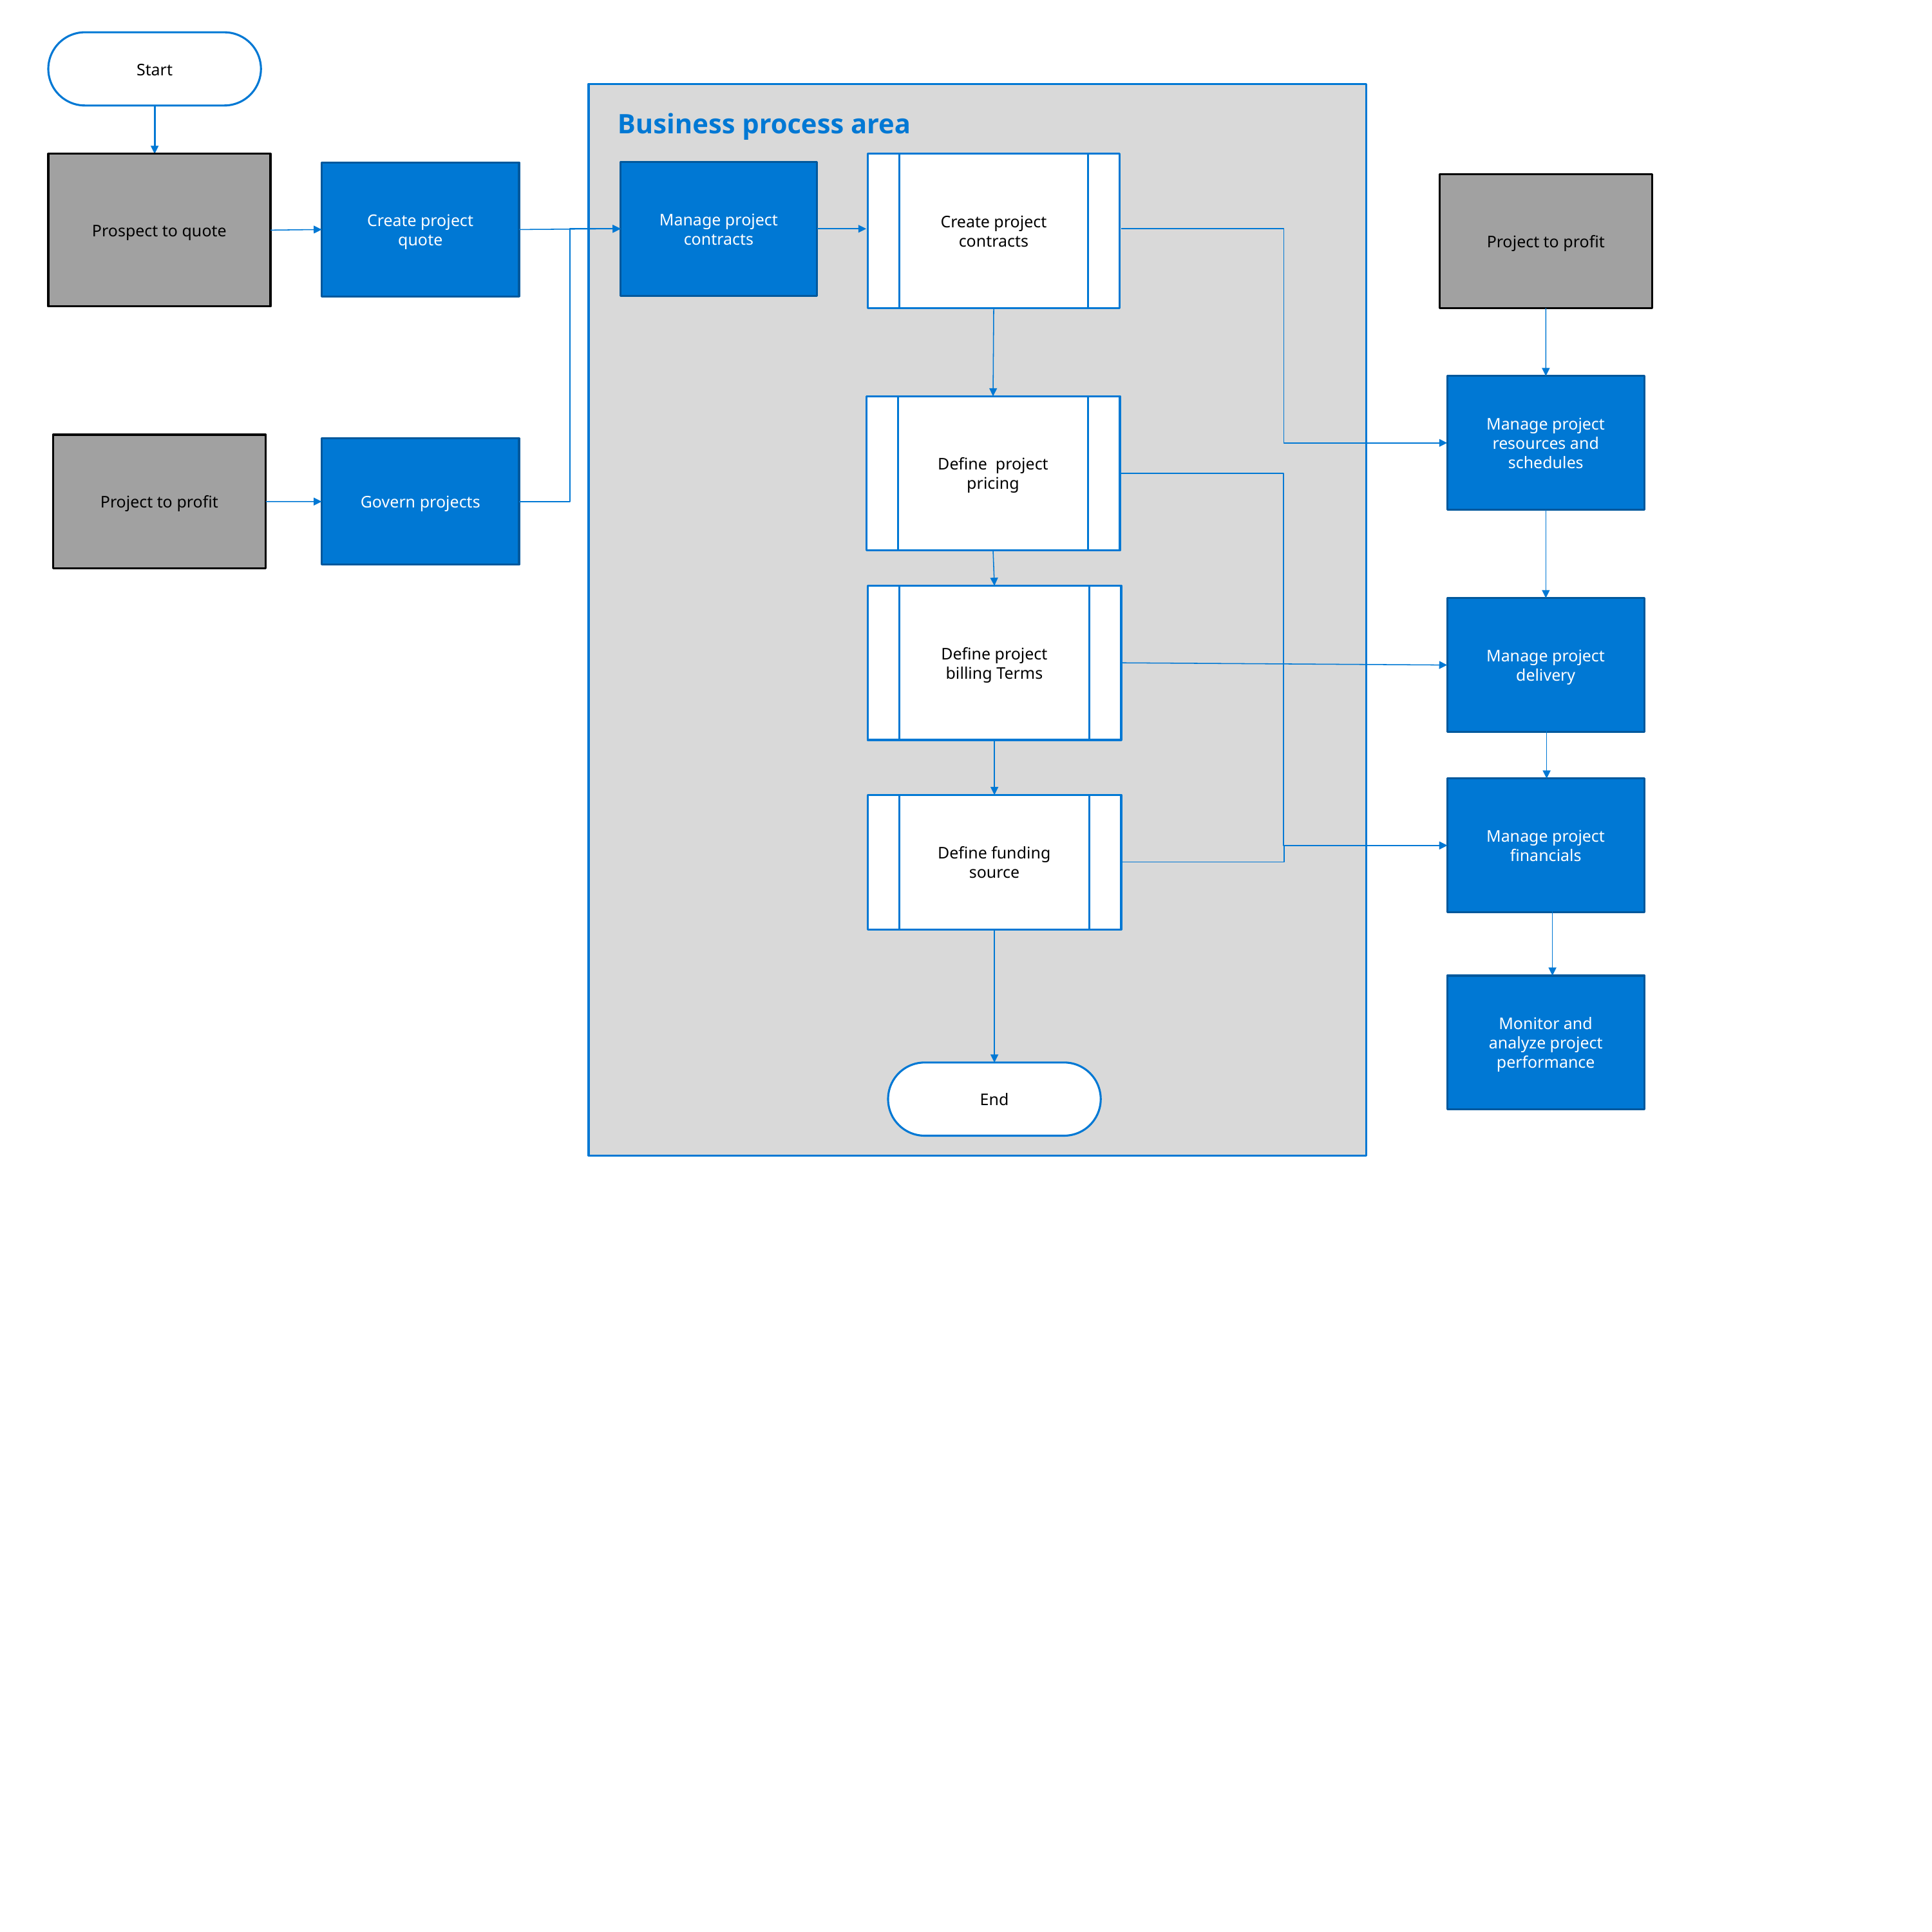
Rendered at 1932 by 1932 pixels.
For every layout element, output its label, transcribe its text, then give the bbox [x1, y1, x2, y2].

text_box Business process area [588, 229, 1367, 1156]
text_box Project to profit [53, 434, 266, 569]
text_box Create project contracts [867, 153, 1121, 308]
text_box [1121, 228, 1448, 443]
text_box Prospect to quote [48, 153, 271, 307]
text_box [1119, 473, 1448, 846]
text_box Manage project resources and schedules [1446, 375, 1645, 511]
text_box Manage project contracts [620, 161, 817, 296]
text_box Business process area [588, 83, 1367, 228]
text_box Start [48, 32, 262, 106]
text_box Define project billing Terms [867, 585, 1119, 741]
text_box Manage project delivery [1448, 598, 1645, 732]
text_box Manage project financials [1446, 778, 1645, 913]
text_box Define project pricing [866, 395, 1121, 551]
text_box Create project quote [321, 162, 520, 297]
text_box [992, 550, 995, 586]
text_box Define funding source [867, 794, 1122, 930]
text_box Monitor and analyze project performance [1446, 975, 1645, 1110]
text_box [1121, 663, 1448, 665]
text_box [1121, 845, 1448, 862]
text_box Project to profit [1439, 174, 1653, 308]
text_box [518, 228, 621, 502]
text_box Govern projects [321, 438, 520, 565]
text_box End [887, 1062, 1101, 1137]
